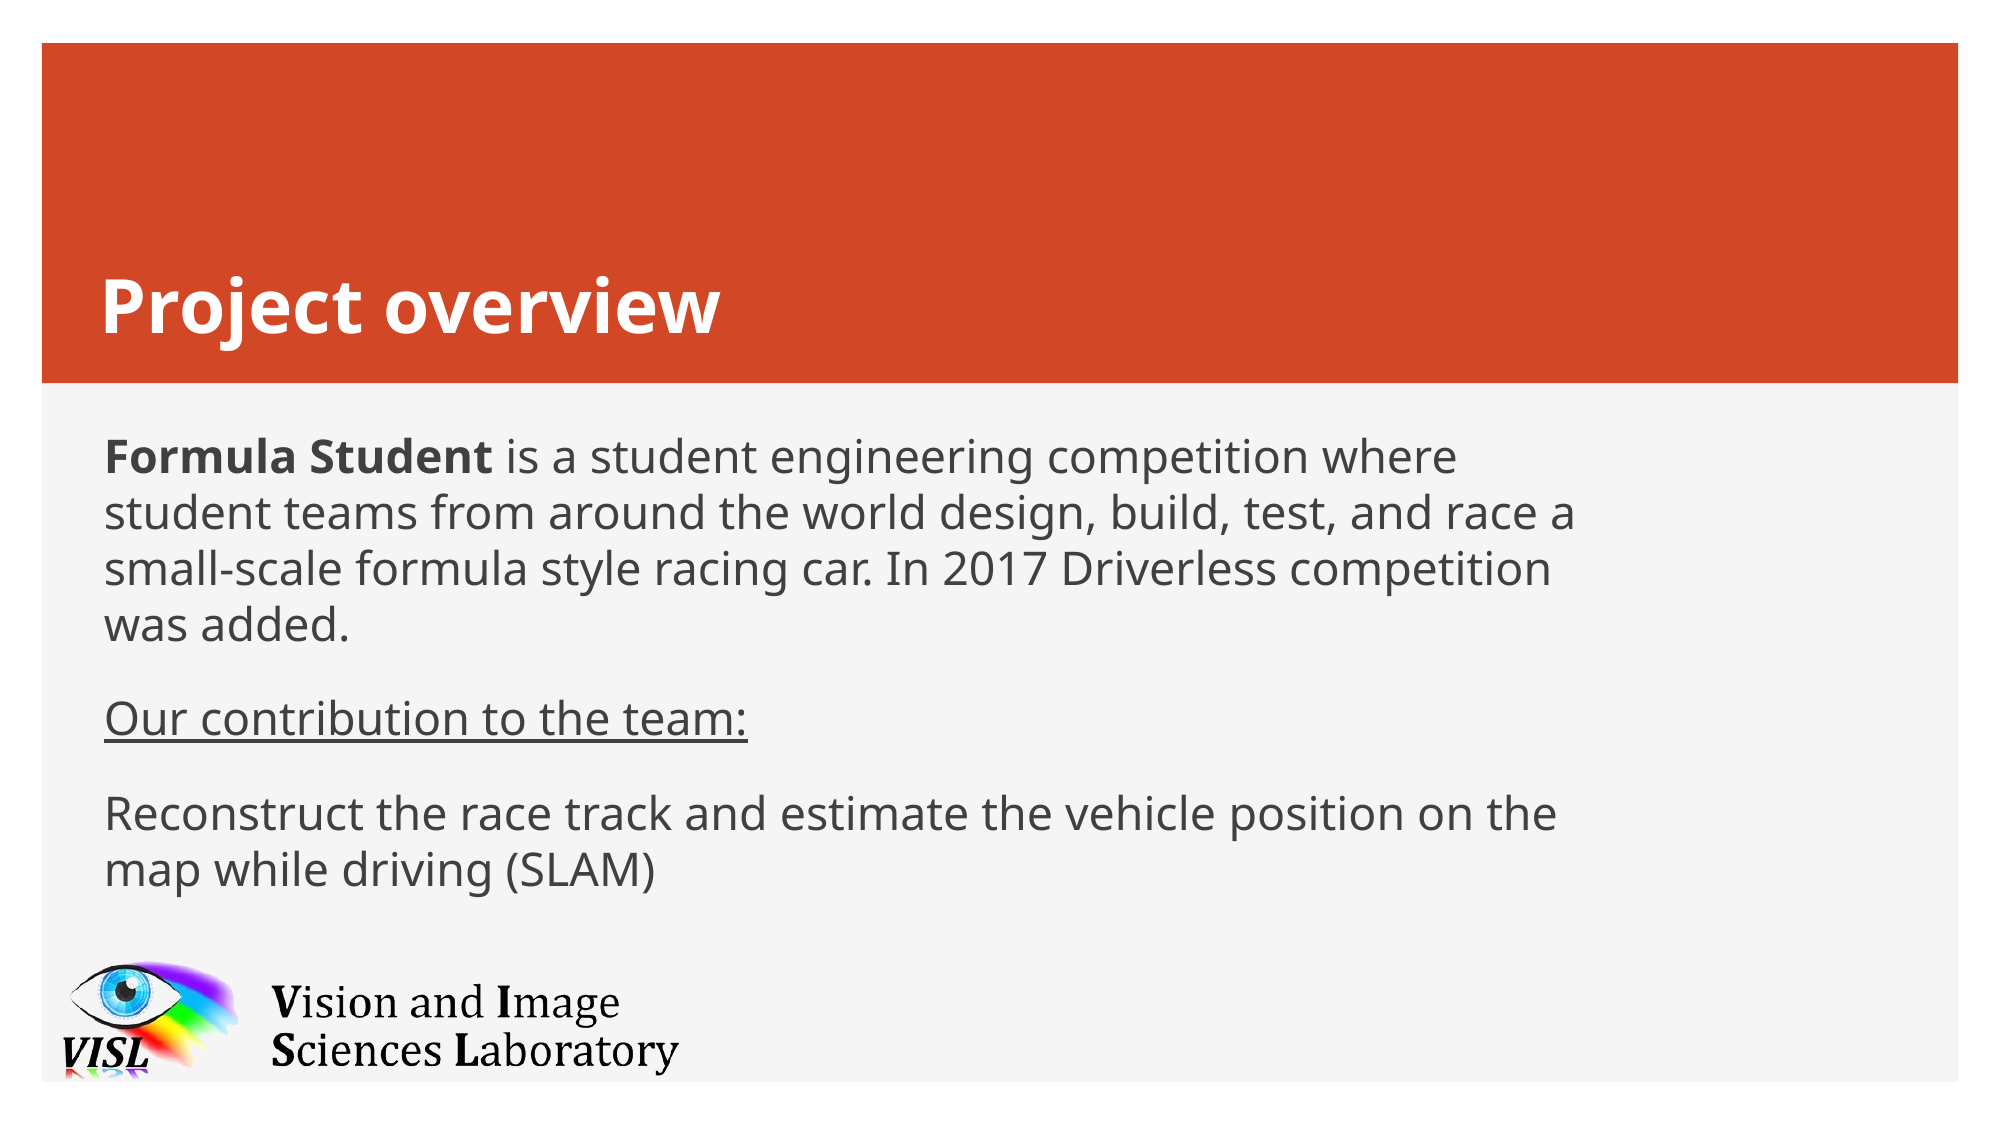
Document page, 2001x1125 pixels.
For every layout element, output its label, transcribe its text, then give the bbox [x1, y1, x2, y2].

list Project overview [84, 252, 1113, 358]
list Formula Student is a student engineering competition where student teams from around the world design, build, test, and race a small-scale formula style racing car. In 2017 Driverless competition was added. Our contribution to the team: Reconstruct the race track and estimate the vehicle position on the map while driving (SLAM) [88, 420, 1638, 1073]
picture [41, 957, 686, 1083]
